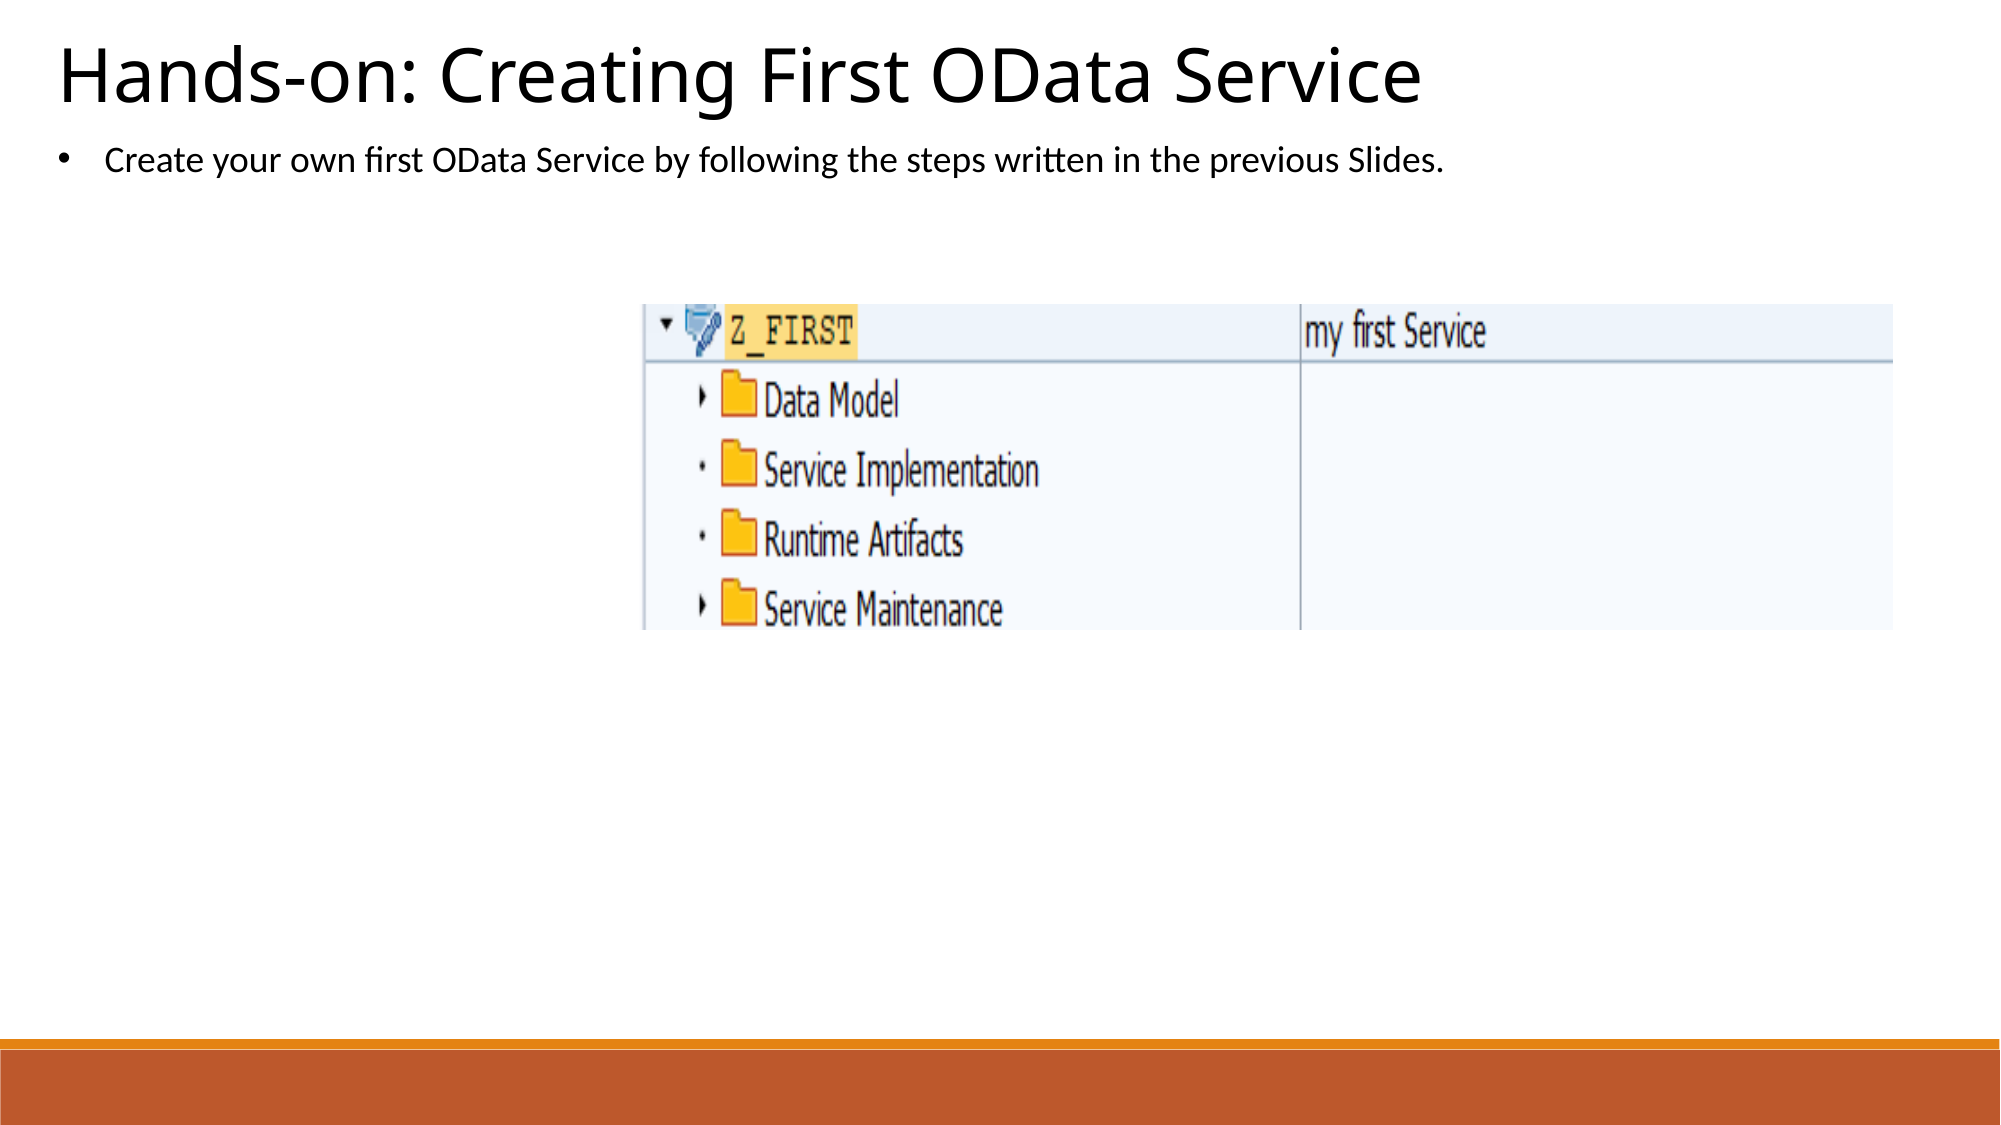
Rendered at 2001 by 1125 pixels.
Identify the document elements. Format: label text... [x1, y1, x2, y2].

text_box Create your own first OData Service by following the steps written in the previous Slides. [42, 127, 1874, 188]
picture [638, 303, 1894, 630]
text_box Hands-on: Creating First OData Service [42, 30, 1874, 127]
